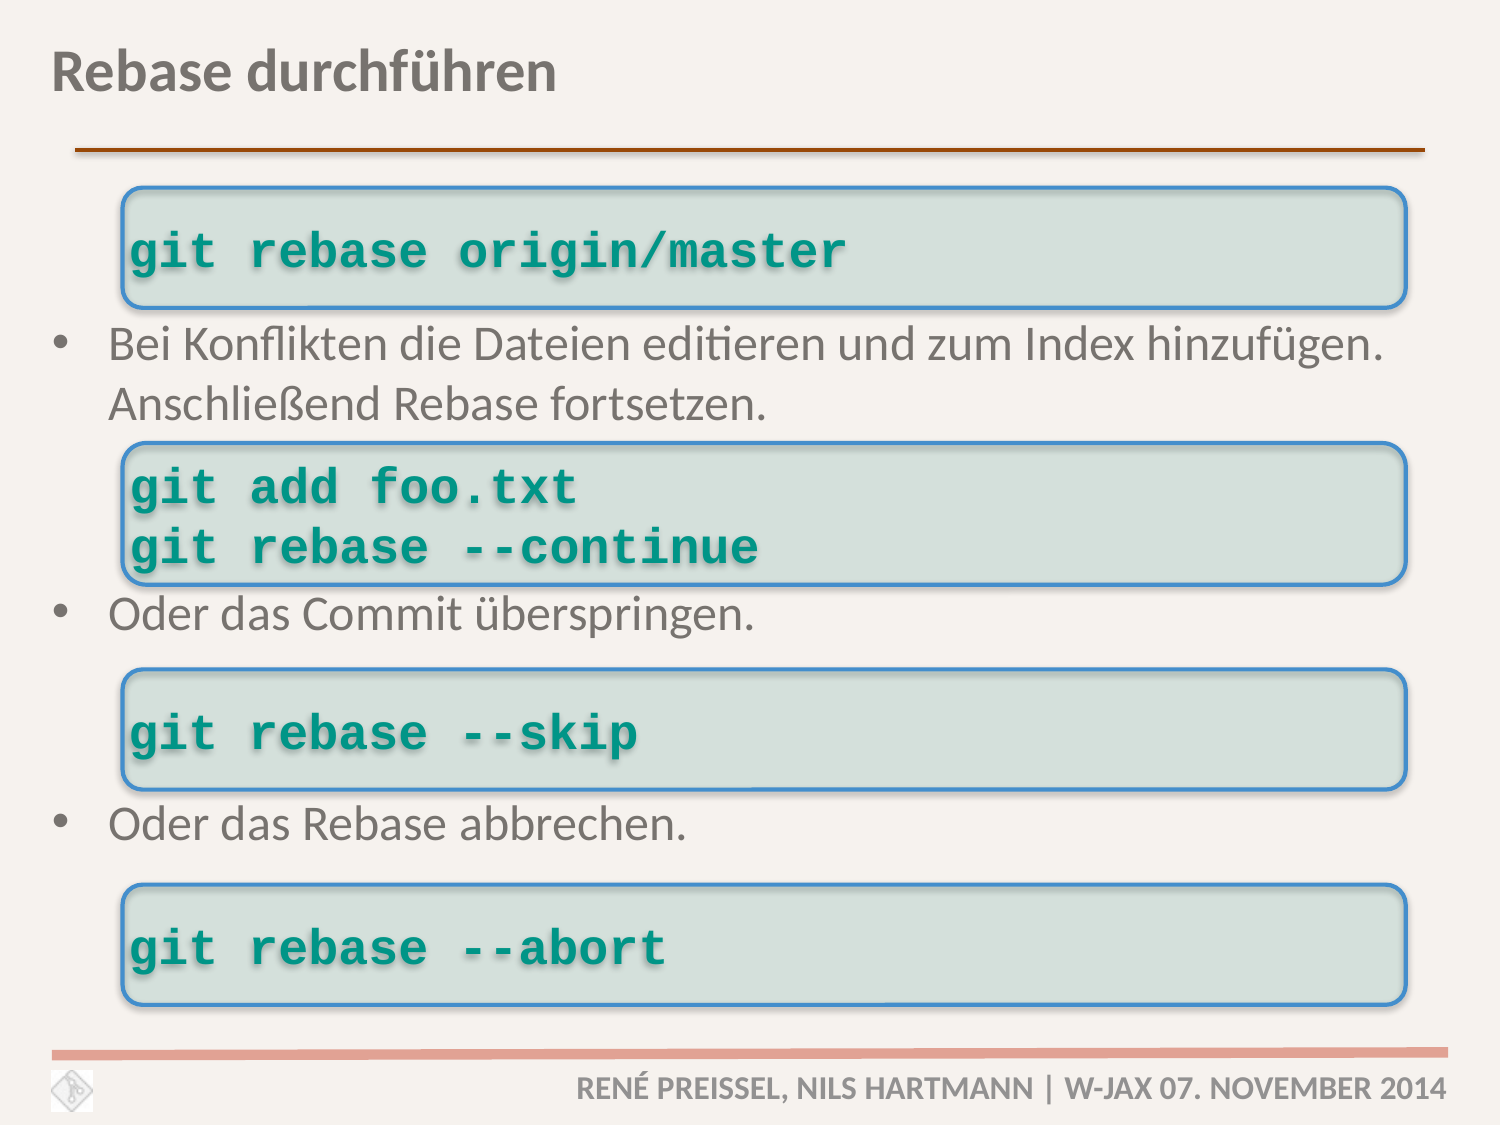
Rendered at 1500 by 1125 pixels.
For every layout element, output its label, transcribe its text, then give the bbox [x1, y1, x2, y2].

text_box git rebase --skip [121, 668, 1407, 791]
text_box git rebase --abort [121, 883, 1407, 1006]
list Bei Konflikten die Dateien editieren und zum Index hinzufügen. Anschließend Rebase fortsetzen. Oder das Commit überspringen. Oder das Rebase abbrechen. [51, 170, 1449, 1005]
picture [51, 1070, 93, 1112]
title Rebase durchführen [51, 30, 1449, 104]
text_box git add foo.txt git rebase --continue [121, 442, 1407, 586]
text_box git rebase origin/master [121, 186, 1407, 309]
